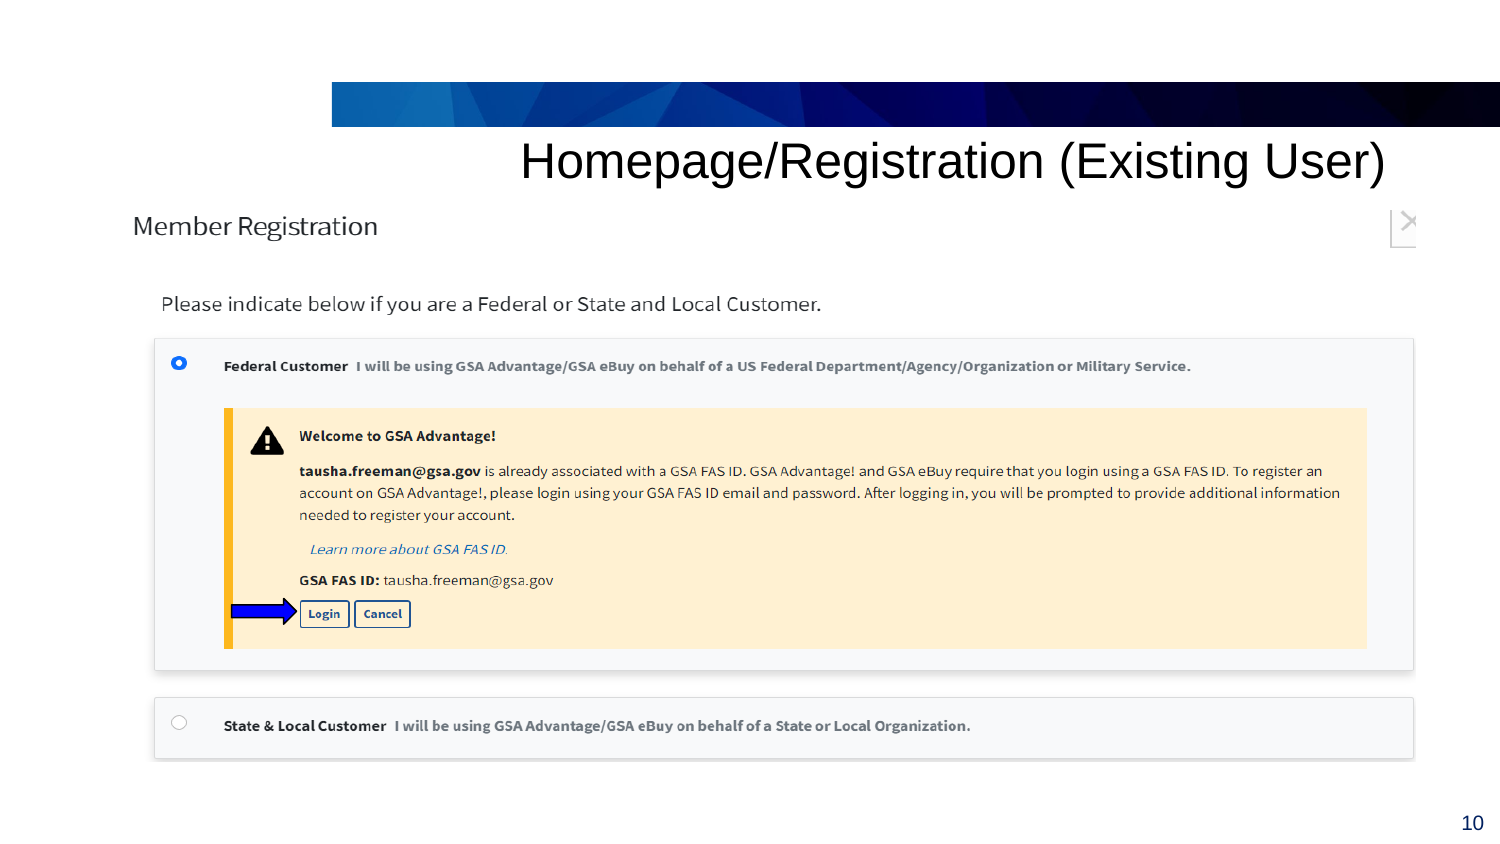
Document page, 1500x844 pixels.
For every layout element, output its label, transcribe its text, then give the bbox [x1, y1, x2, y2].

picture [128, 210, 1416, 763]
text_box Homepage/Registration (Existing User) [112, 105, 1387, 211]
picture [331, 82, 1500, 127]
